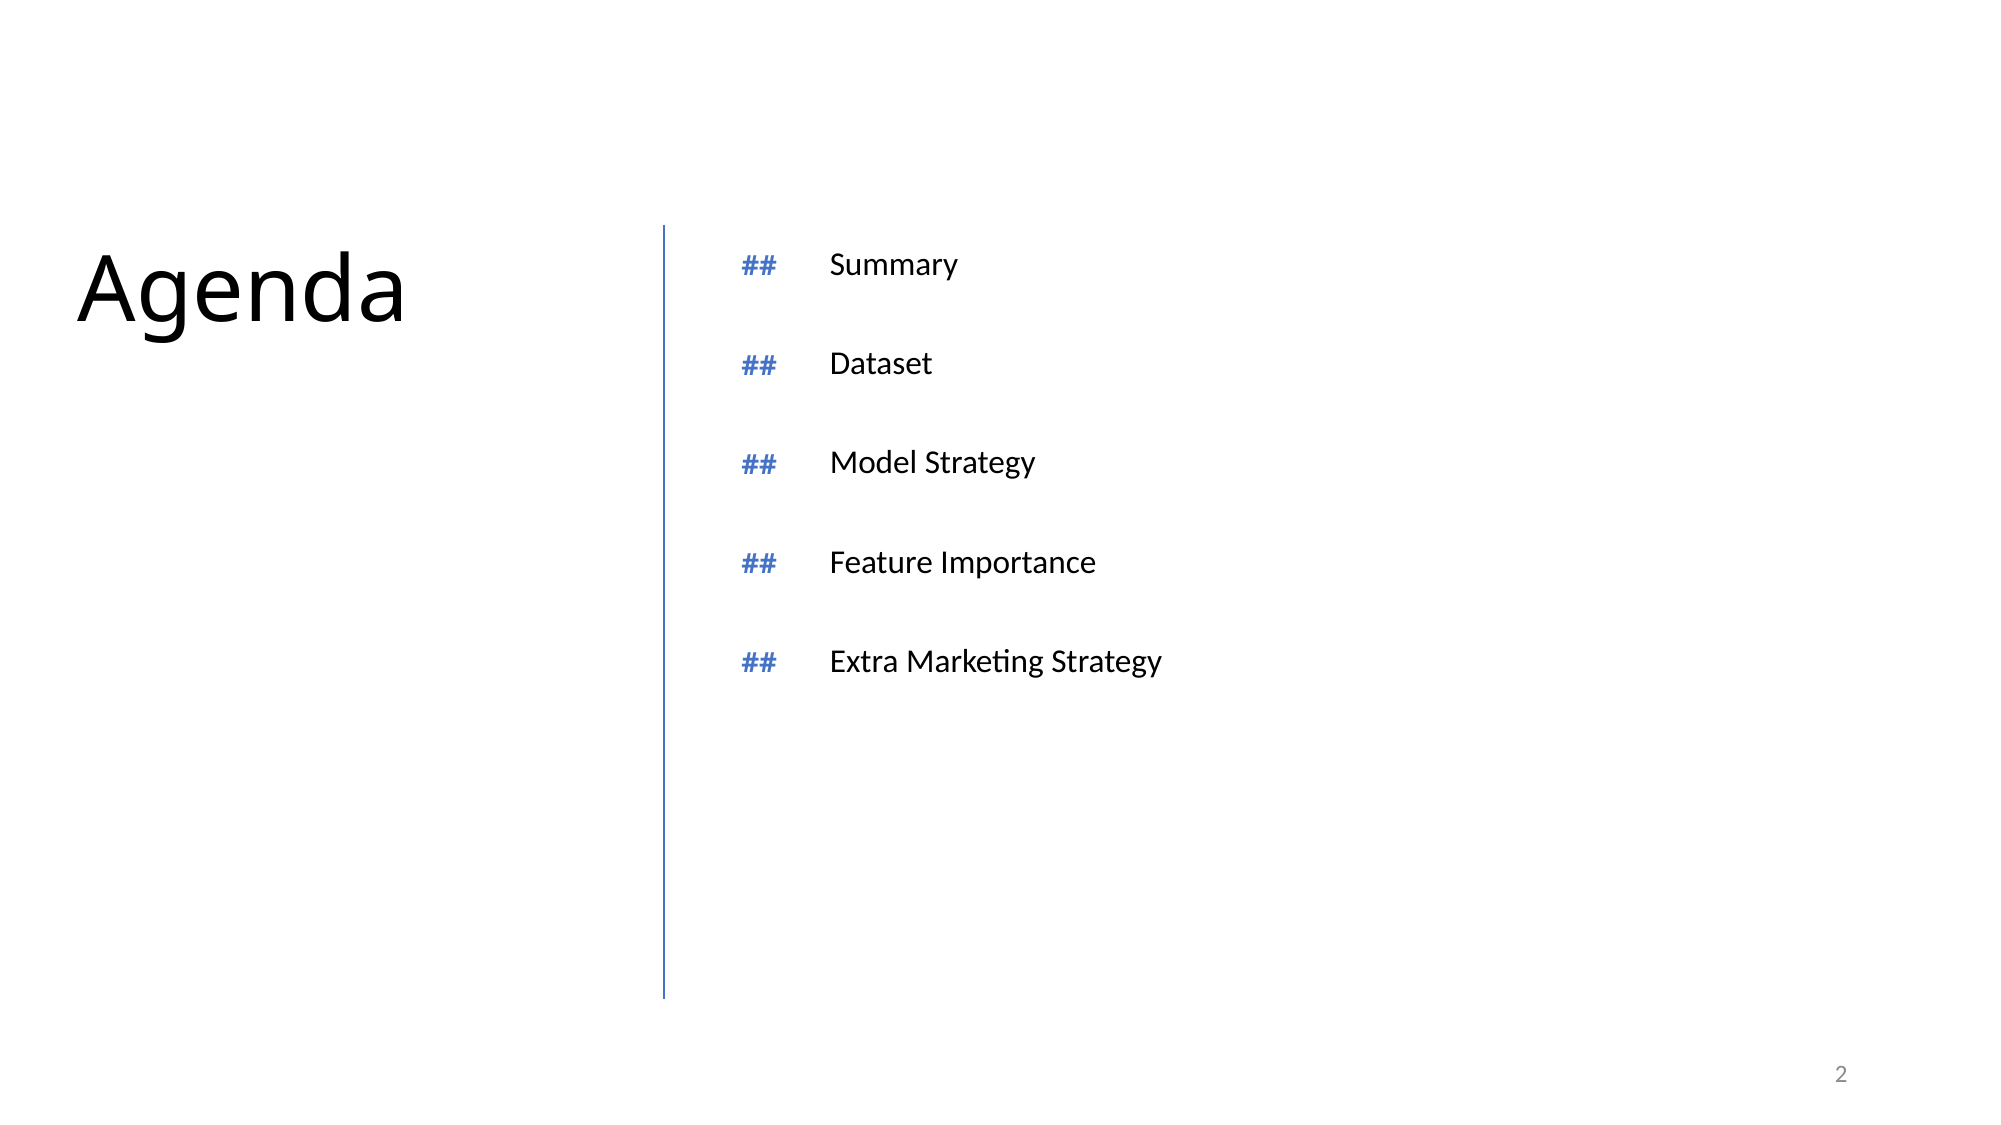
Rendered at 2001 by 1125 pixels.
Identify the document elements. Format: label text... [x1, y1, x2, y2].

list ## [726, 224, 793, 305]
list Dataset [814, 324, 1300, 404]
list ## [726, 621, 793, 702]
list ## [726, 522, 793, 603]
list ## [726, 423, 793, 503]
list Model Strategy [814, 423, 1300, 503]
list ## [726, 324, 793, 404]
slide_number 2 [1412, 1042, 1863, 1103]
list Feature Importance [814, 522, 1300, 603]
list Extra Marketing Strategy [814, 621, 1300, 702]
title Agenda [62, 224, 599, 358]
list Summary [814, 224, 1300, 305]
